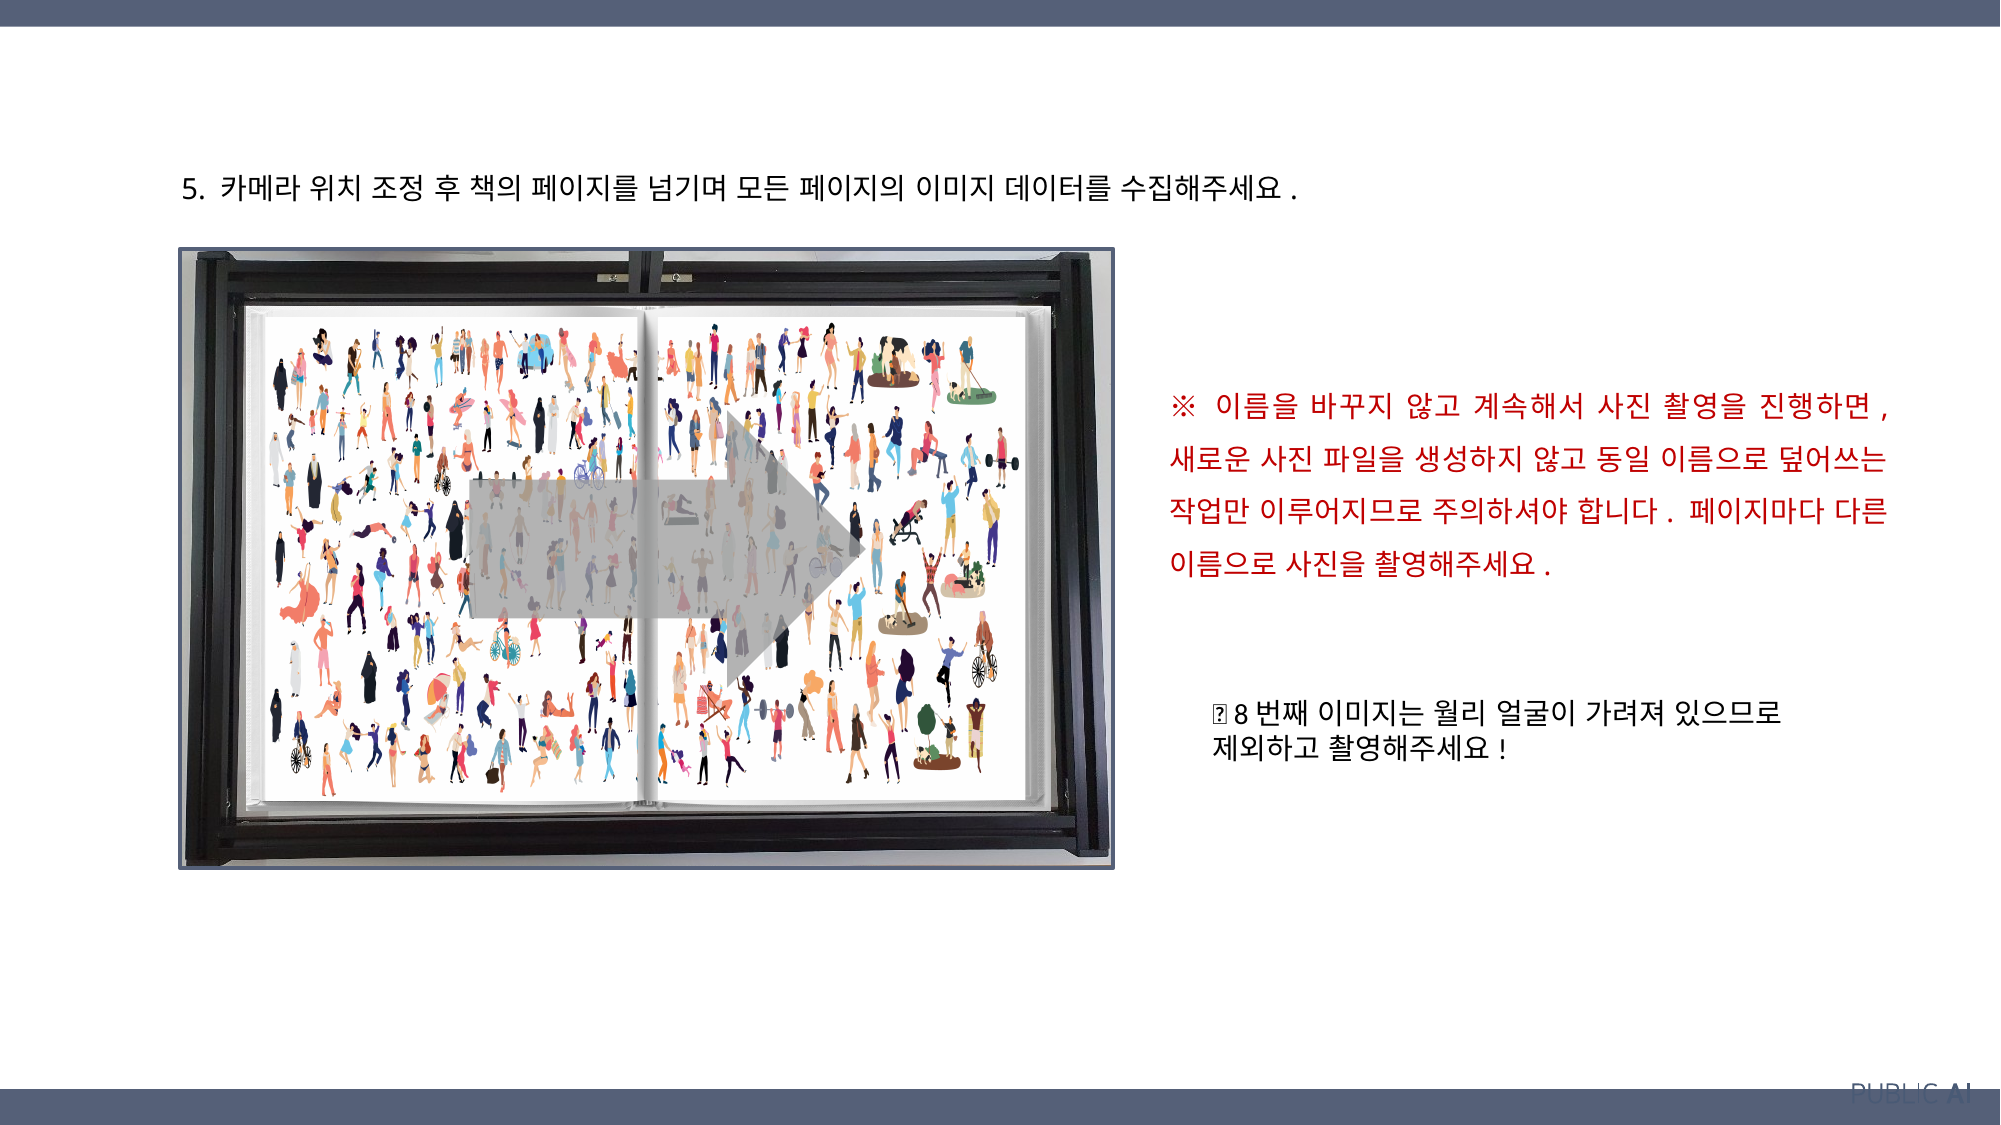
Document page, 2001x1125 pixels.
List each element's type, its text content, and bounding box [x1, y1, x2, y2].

text_box 5. 카메라 위치 조정 후 책의 페이지를 넘기며 모든 페이지의 이미지 데이터를 수집해주세요. [166, 162, 1340, 213]
text_box 💡 8번째 이미지는 월리 얼굴이 가려져 있으므로 제외하고 촬영해주세요! [1197, 687, 1798, 773]
text_box ※ 이름을 바꾸지 않고 계속해서 사진 촬영을 진행하면, 새로운 사진 파일을 생성하지 않고 동일 이름으로 덮어쓰는 작업만 이루어지므로 주의하셔야 합니다. 페이지마다 다른 이름으로 사진을 촬영해주세요. [1154, 363, 1904, 589]
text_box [181, 250, 1111, 866]
